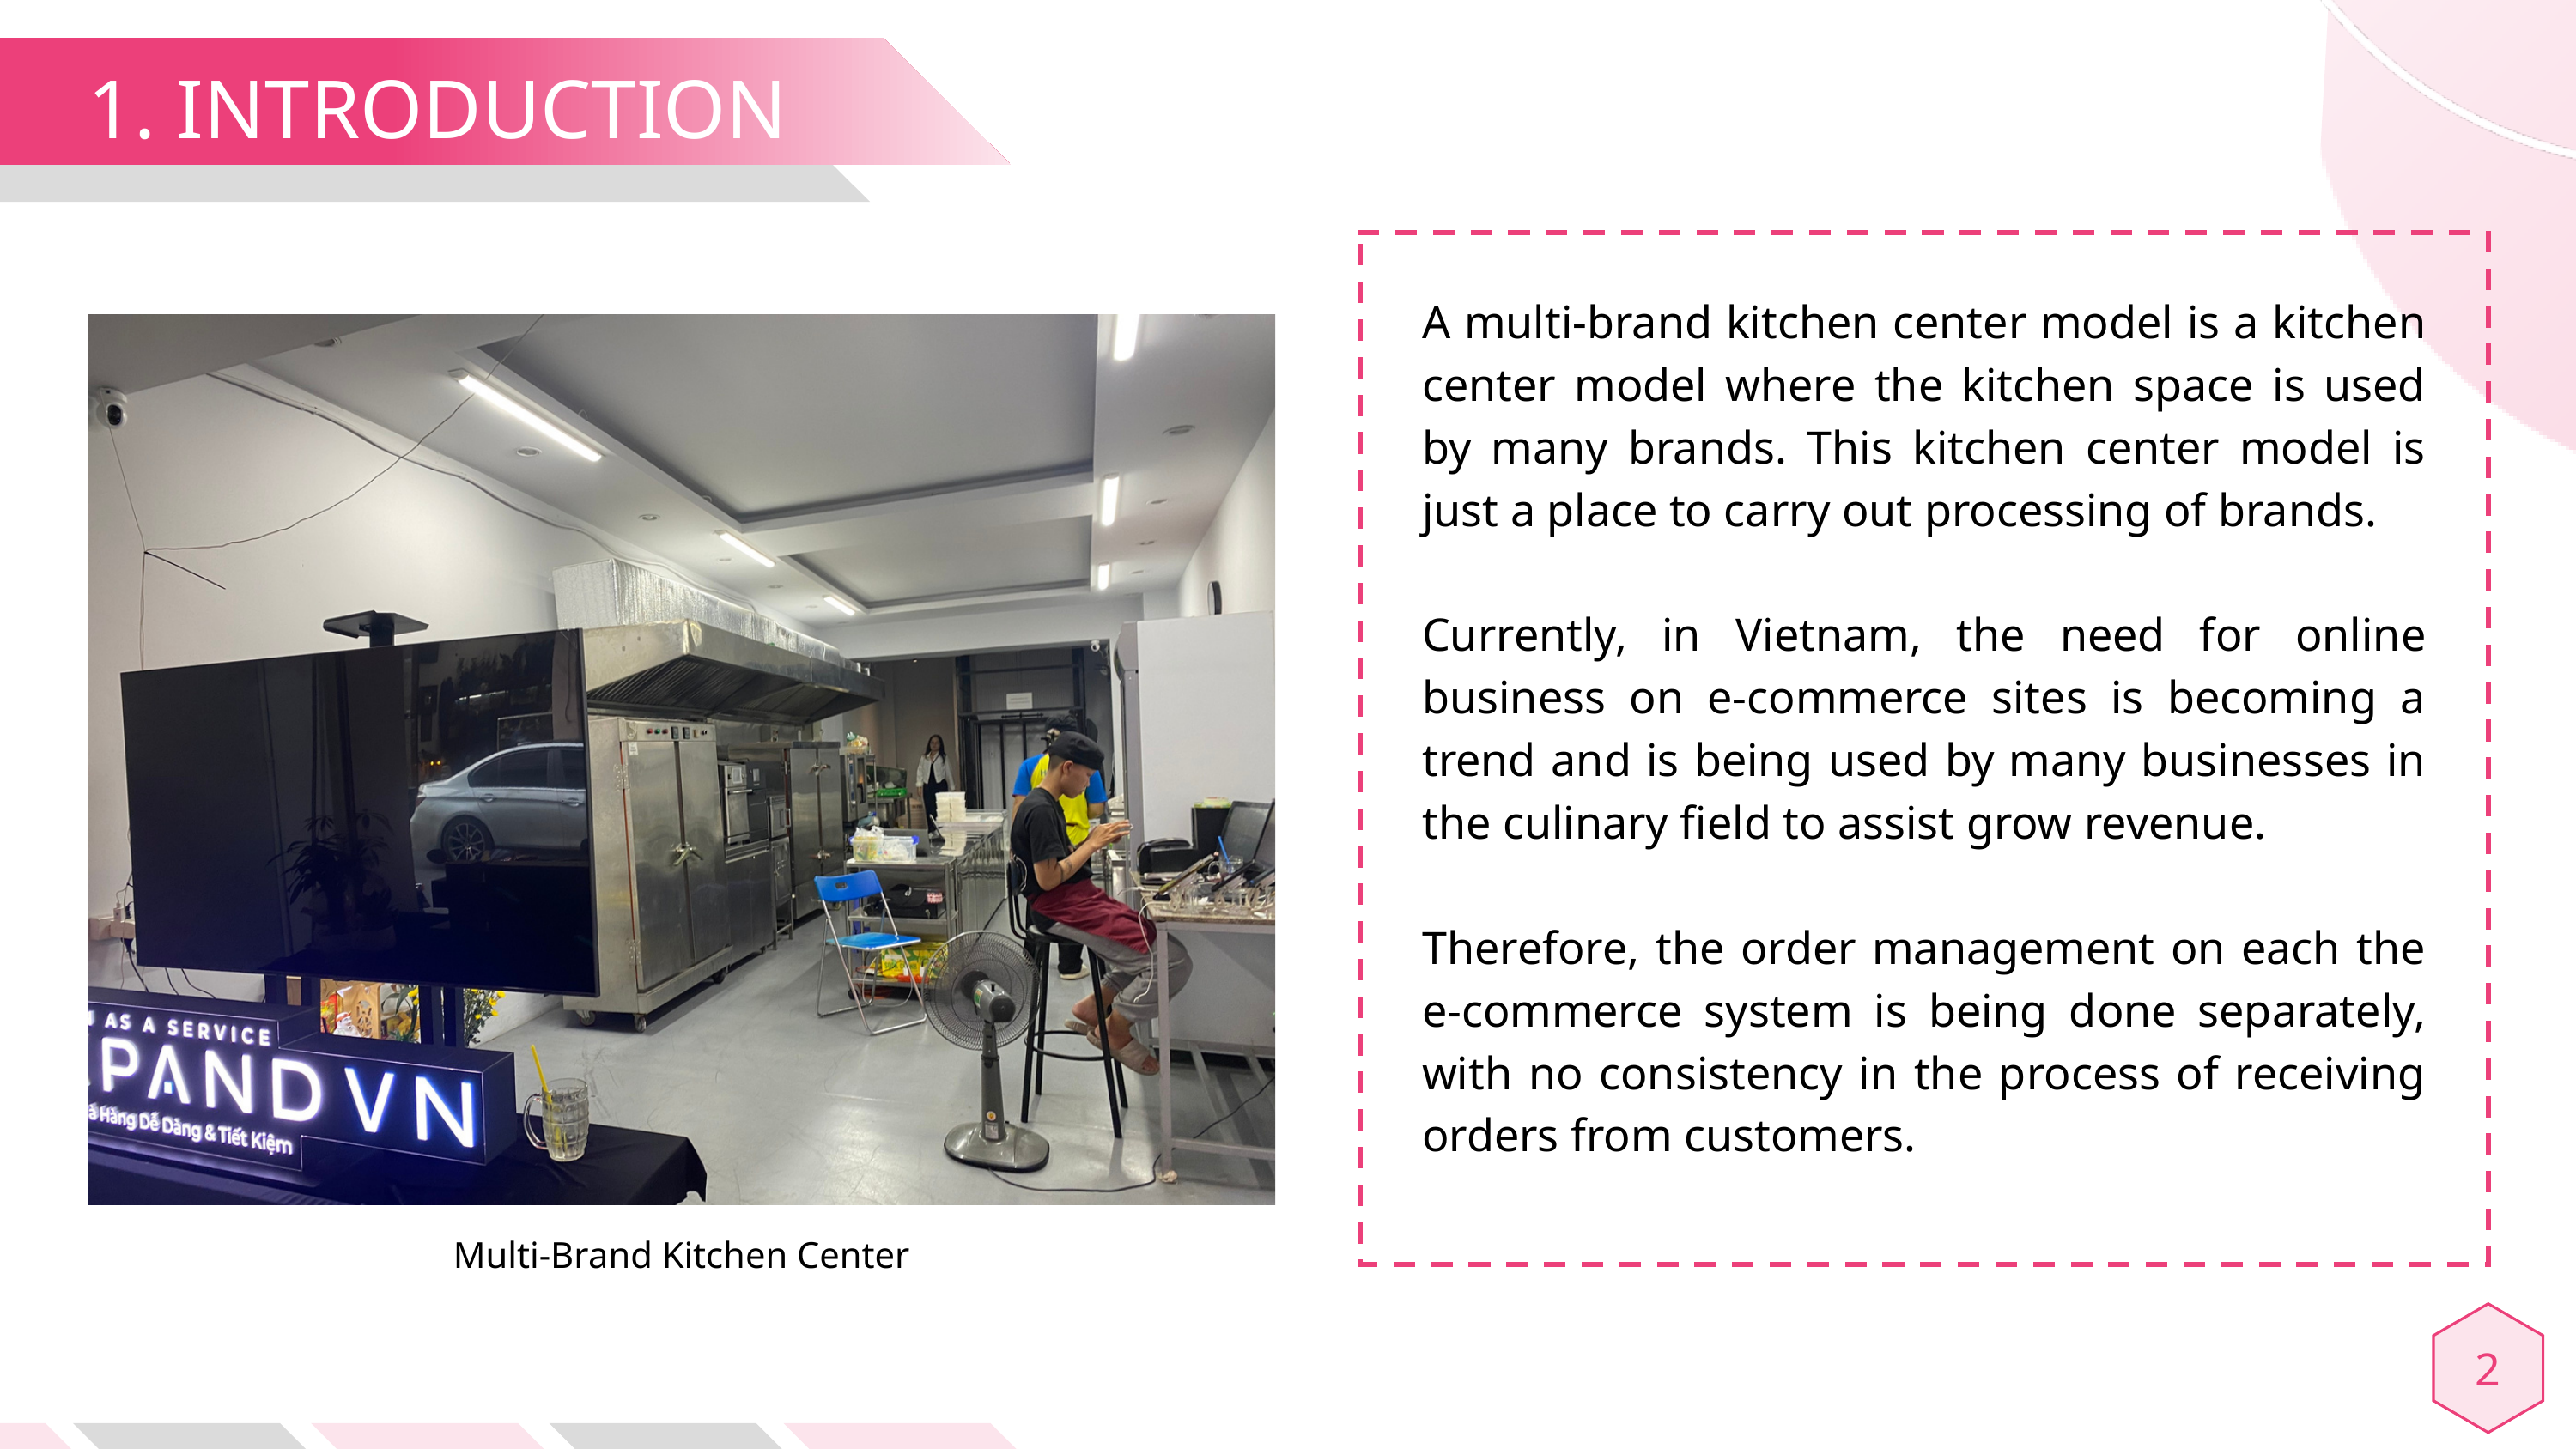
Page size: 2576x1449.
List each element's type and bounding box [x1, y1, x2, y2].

text_box [2226, 0, 2576, 495]
text_box [0, 172, 871, 203]
text_box [1360, 232, 2489, 1264]
text_box [2433, 1303, 2543, 1434]
text_box [0, 37, 1012, 166]
text_box [87, 314, 1276, 1273]
text_box [0, 1422, 1060, 1449]
